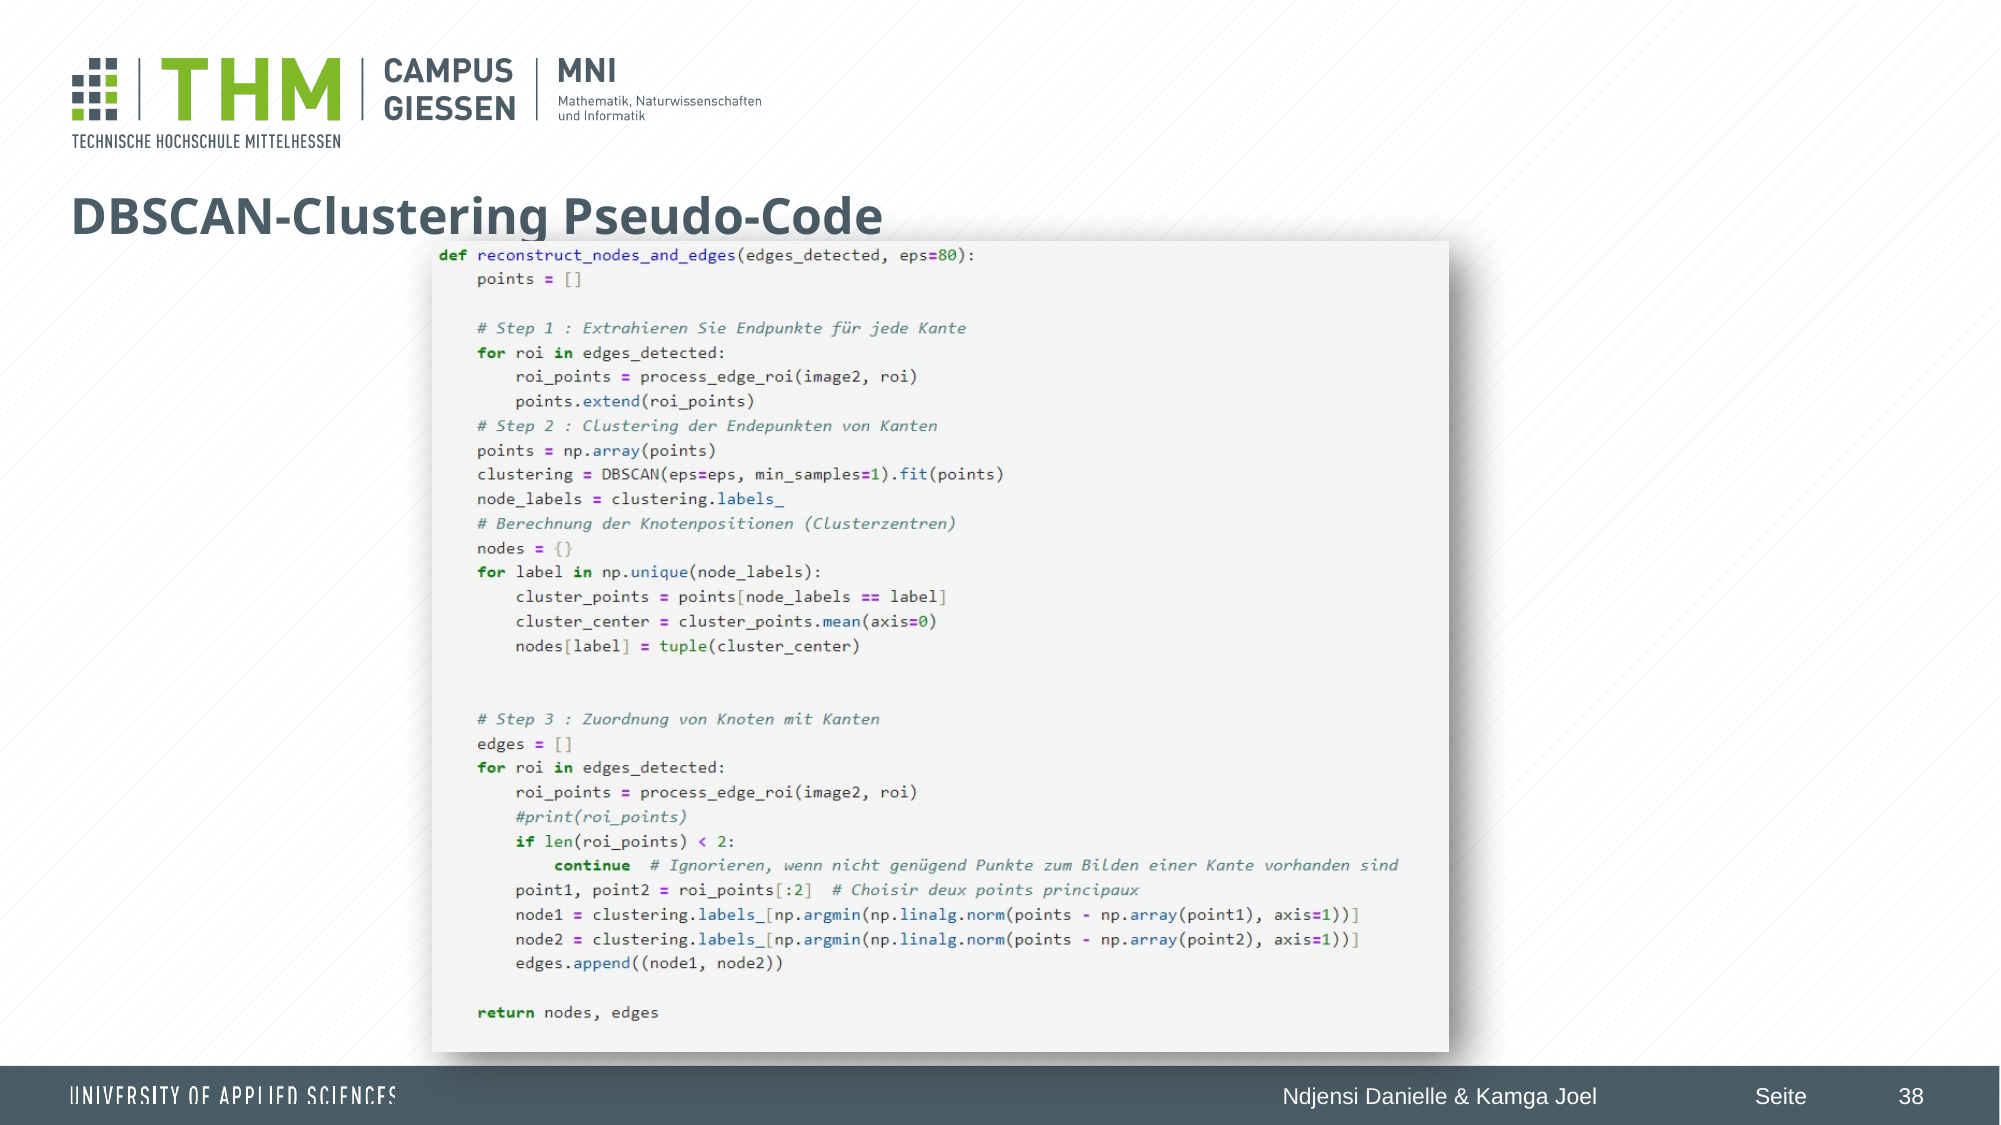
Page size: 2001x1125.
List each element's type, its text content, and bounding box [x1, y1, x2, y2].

title DBSCAN-Clustering Pseudo-Code [70, 177, 1913, 272]
picture [72, 58, 761, 148]
slide_number 38 [1834, 1073, 1940, 1118]
picture [432, 241, 1450, 1052]
